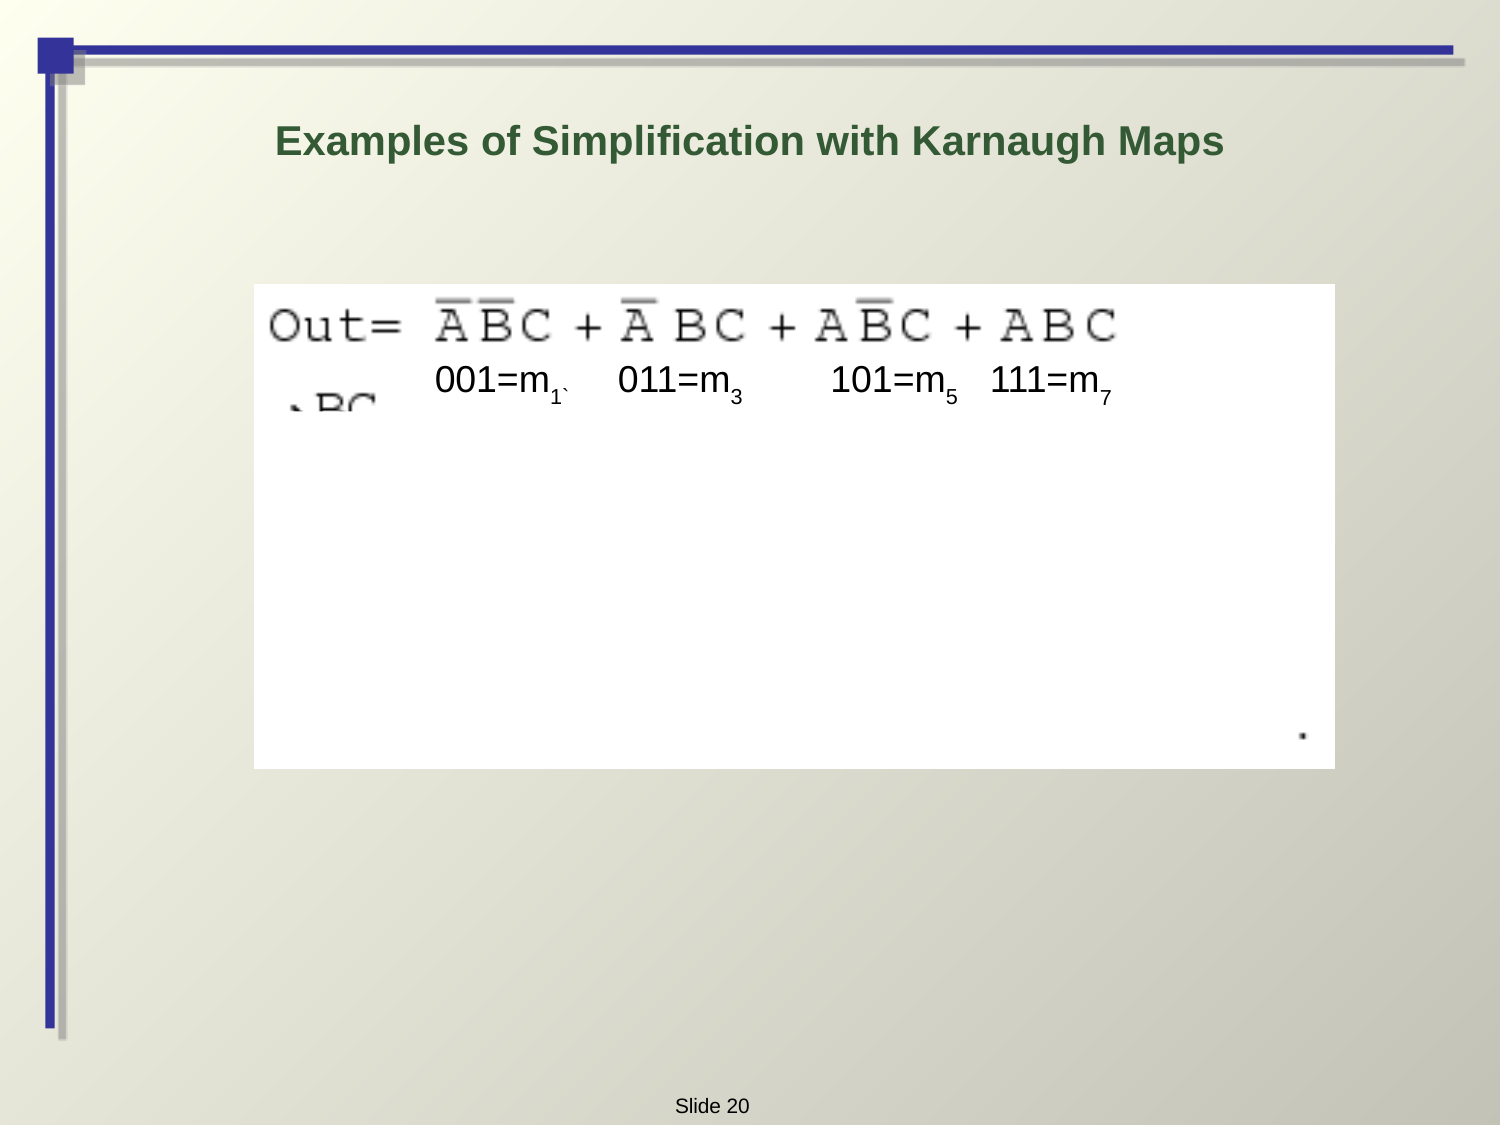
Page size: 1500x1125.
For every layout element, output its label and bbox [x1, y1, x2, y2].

text_box [37, 37, 1449, 1024]
picture [254, 284, 1335, 769]
